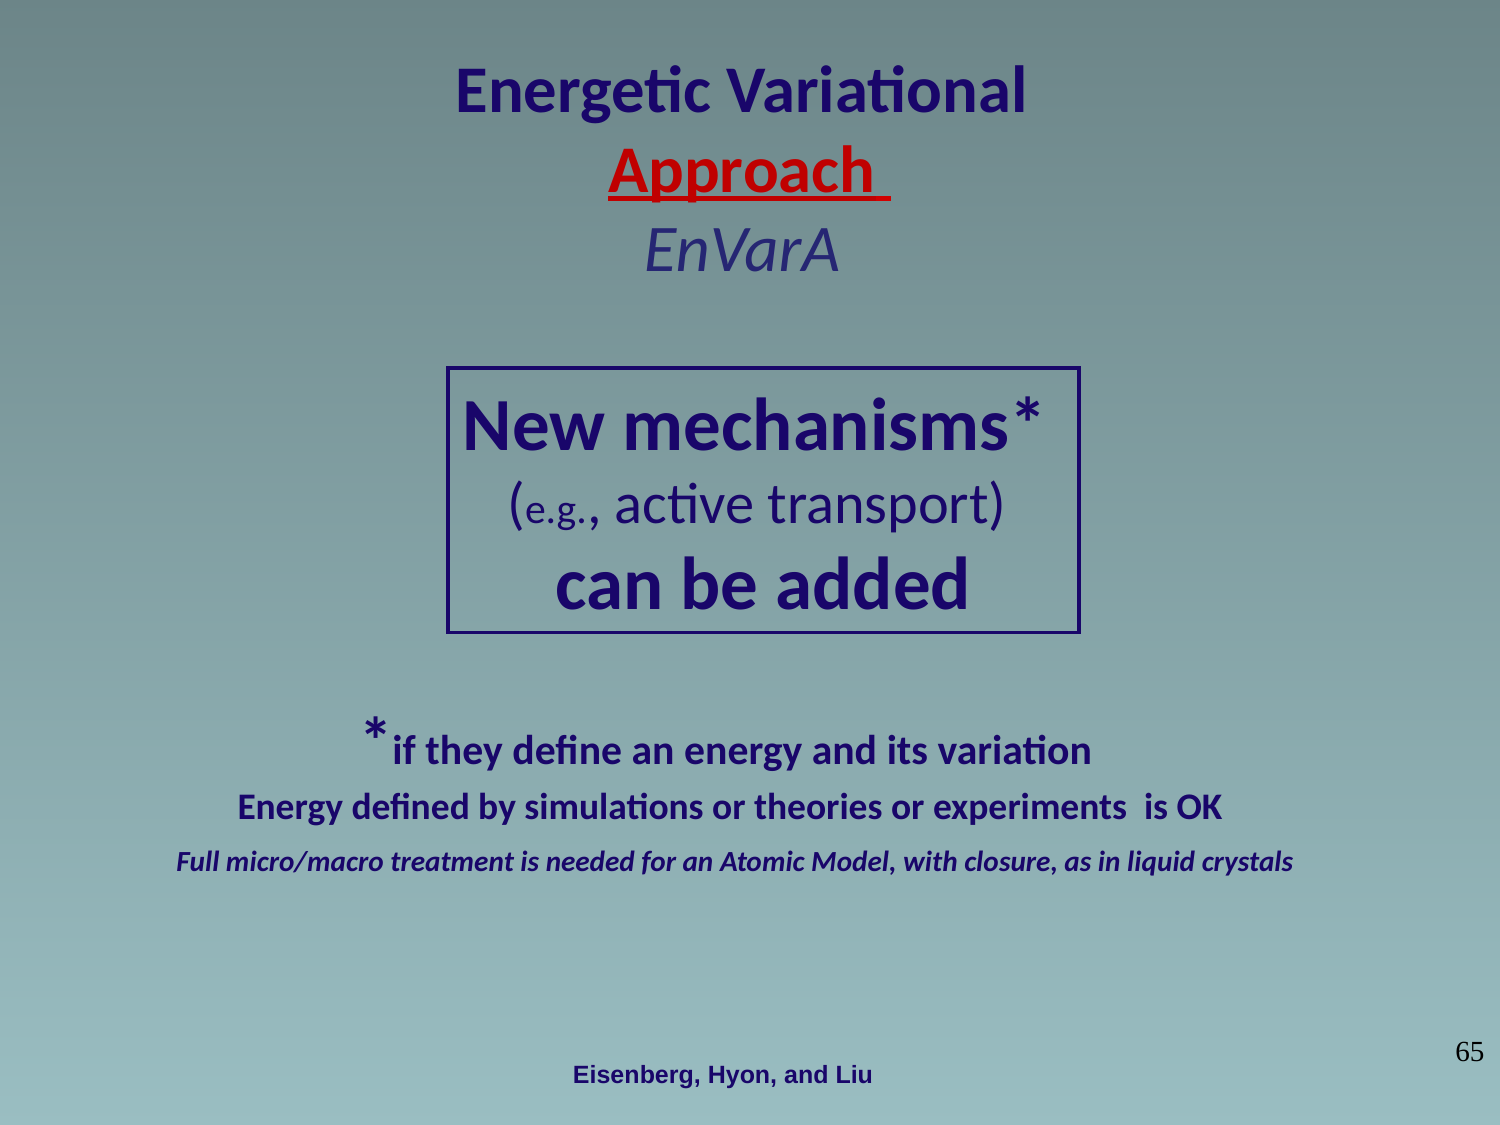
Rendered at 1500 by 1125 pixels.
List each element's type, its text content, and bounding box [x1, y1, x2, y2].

slide_number 65 [1187, 1024, 1500, 1101]
text_box Energetic Variational Approach EnVarA [92, 37, 1392, 293]
text_box New mechanisms* (e.g., active transport) can be added [447, 367, 1080, 633]
text_box *if they define an energy and its variation Energy defined by simulations or theories or experiments is OK Full micro/macro treatment is needed for an Atomic Model, with closure, as in liquid crystals [139, 690, 1332, 942]
text_box Eisenberg, Hyon, and Liu [558, 1050, 889, 1096]
